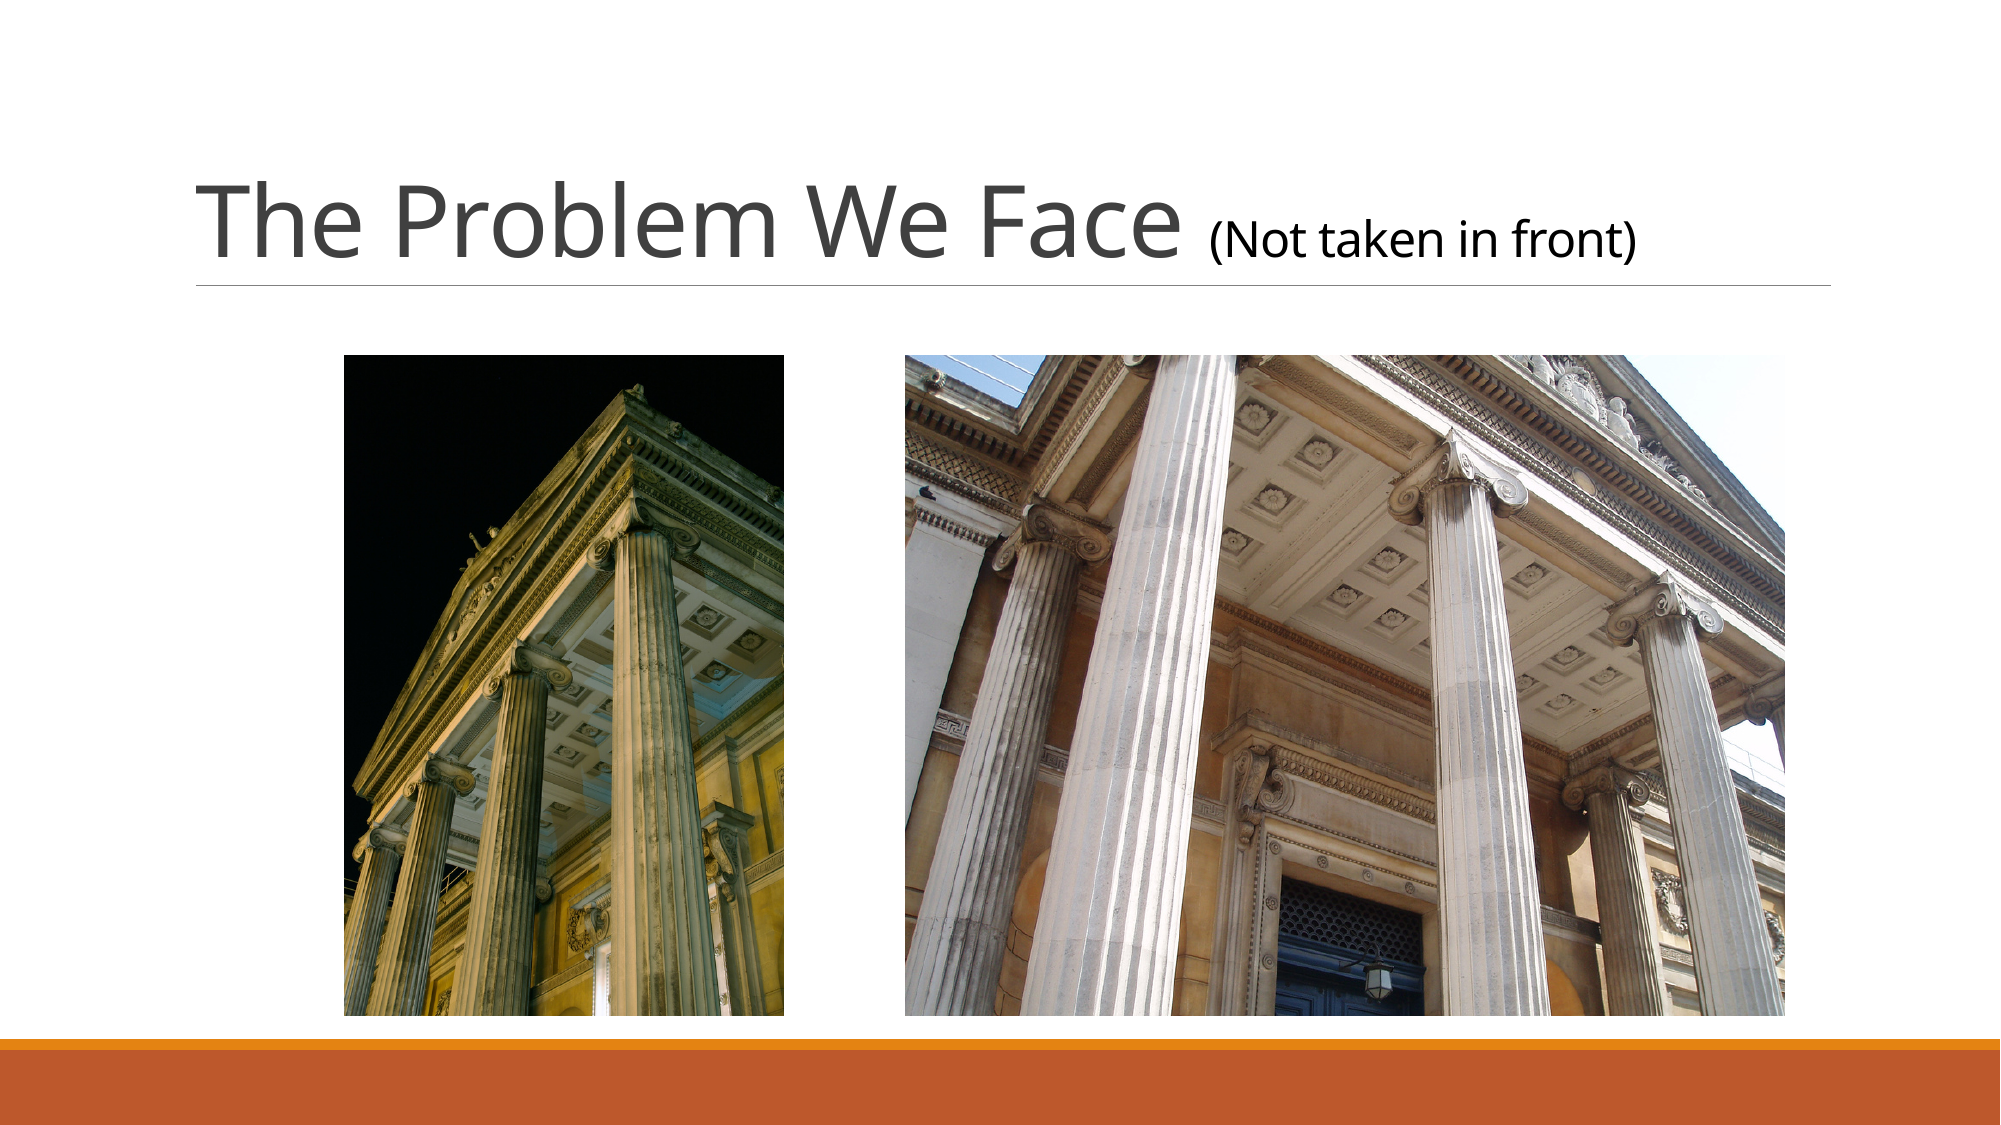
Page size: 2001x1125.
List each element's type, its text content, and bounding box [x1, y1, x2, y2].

picture [344, 354, 784, 1016]
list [904, 354, 1786, 1016]
title The Problem We Face (Not taken in front) [180, 47, 1830, 285]
